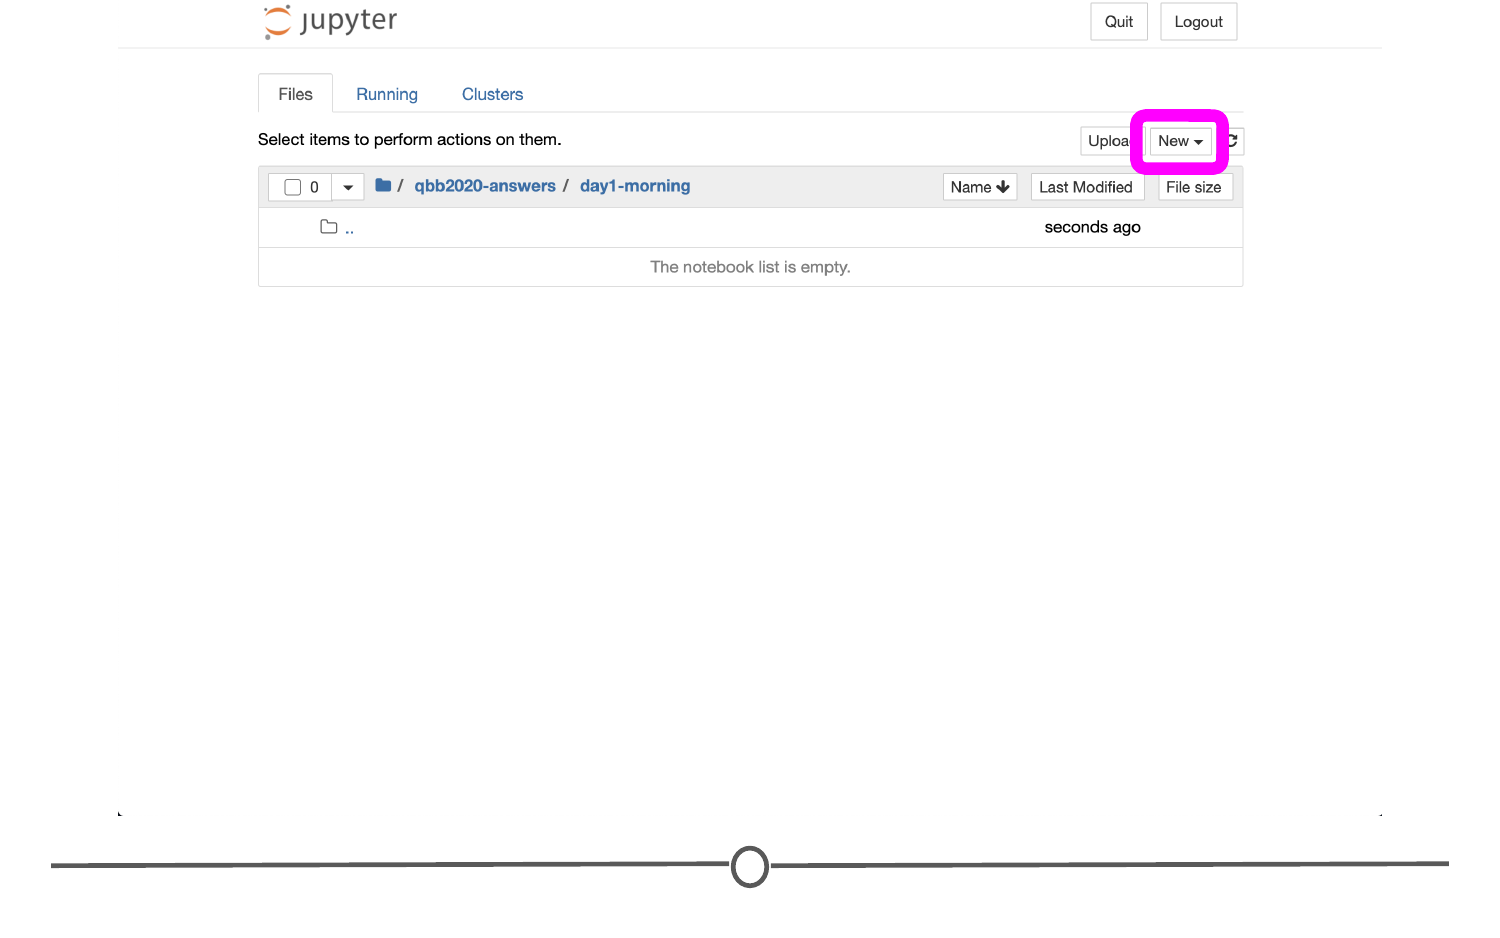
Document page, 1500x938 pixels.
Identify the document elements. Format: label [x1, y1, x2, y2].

picture [118, 0, 1382, 816]
